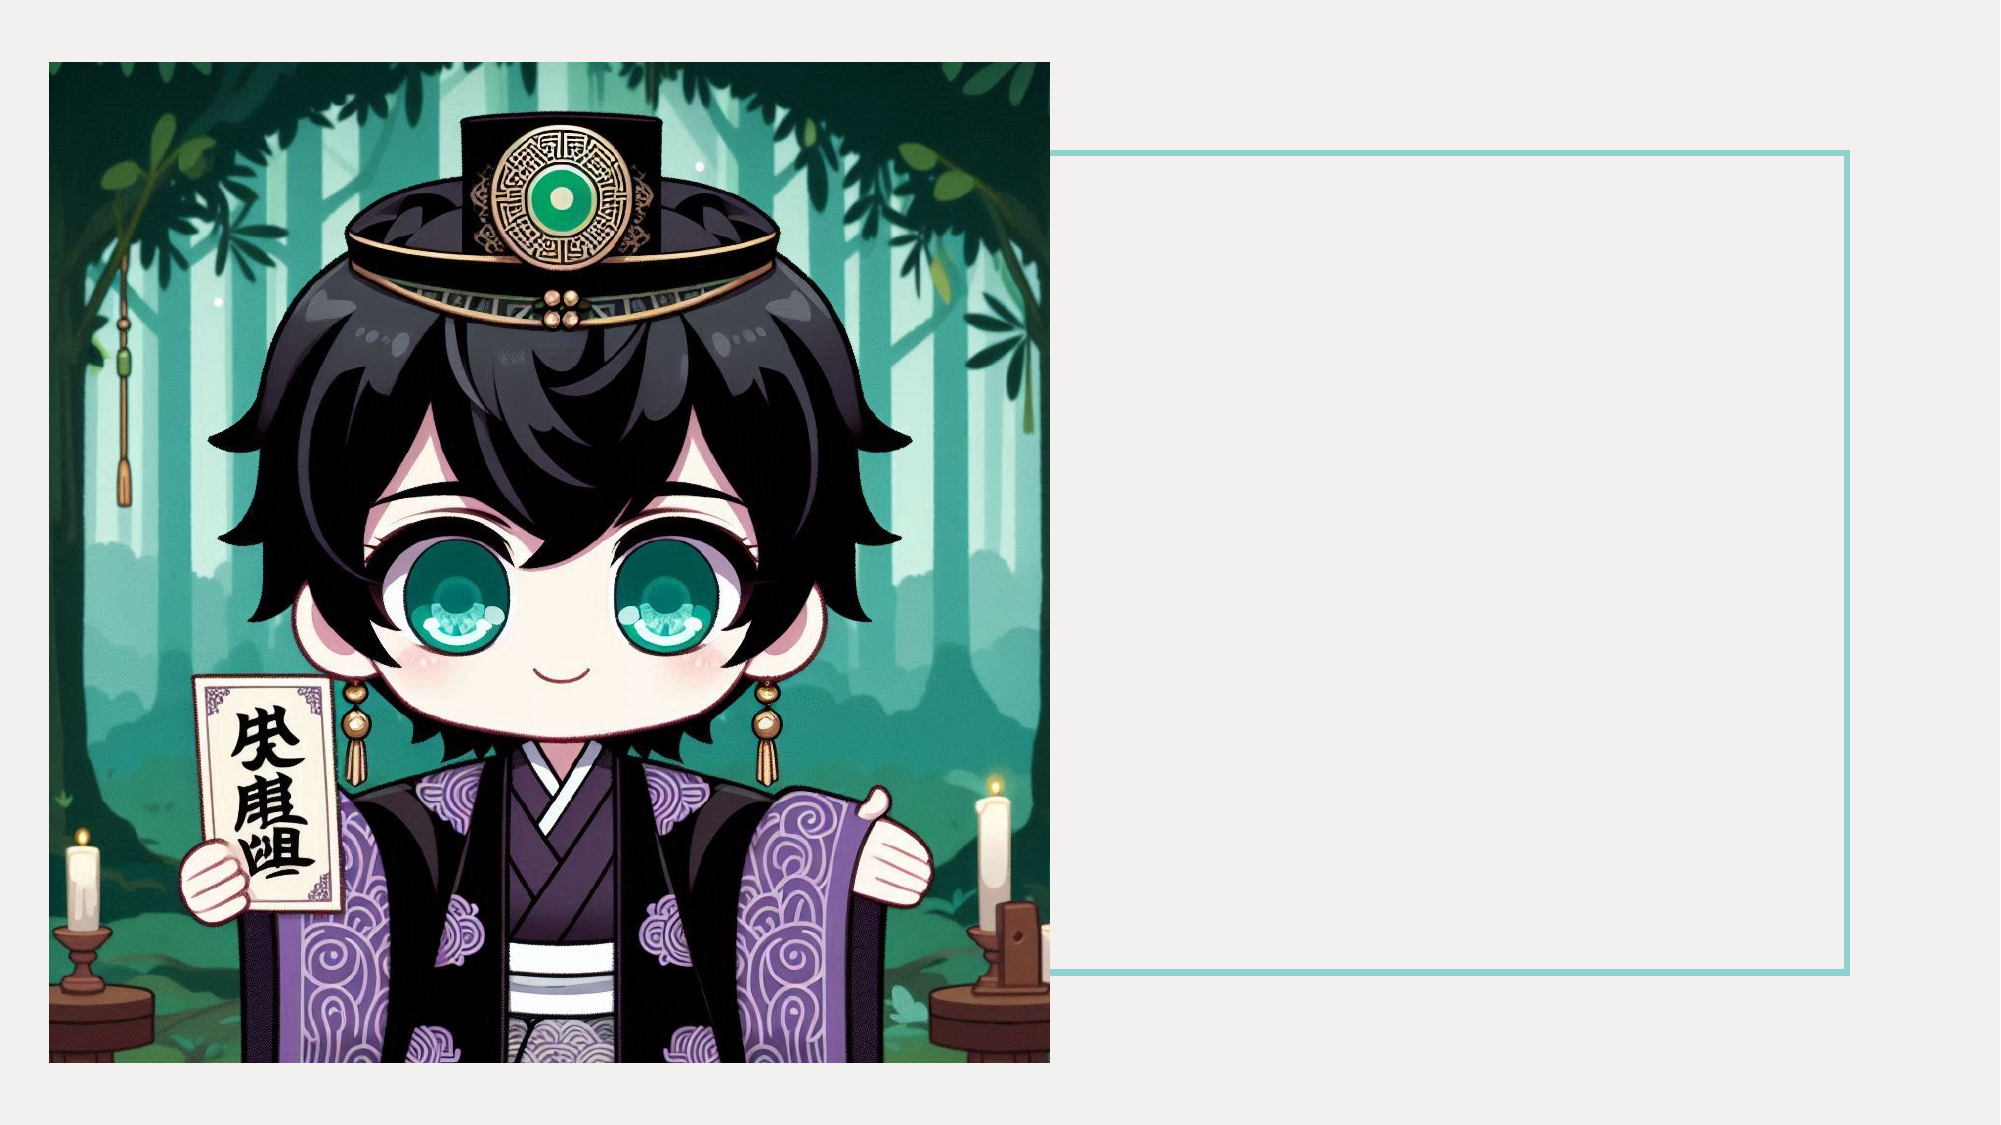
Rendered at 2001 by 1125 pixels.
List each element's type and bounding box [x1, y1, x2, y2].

picture [49, 62, 1050, 1063]
